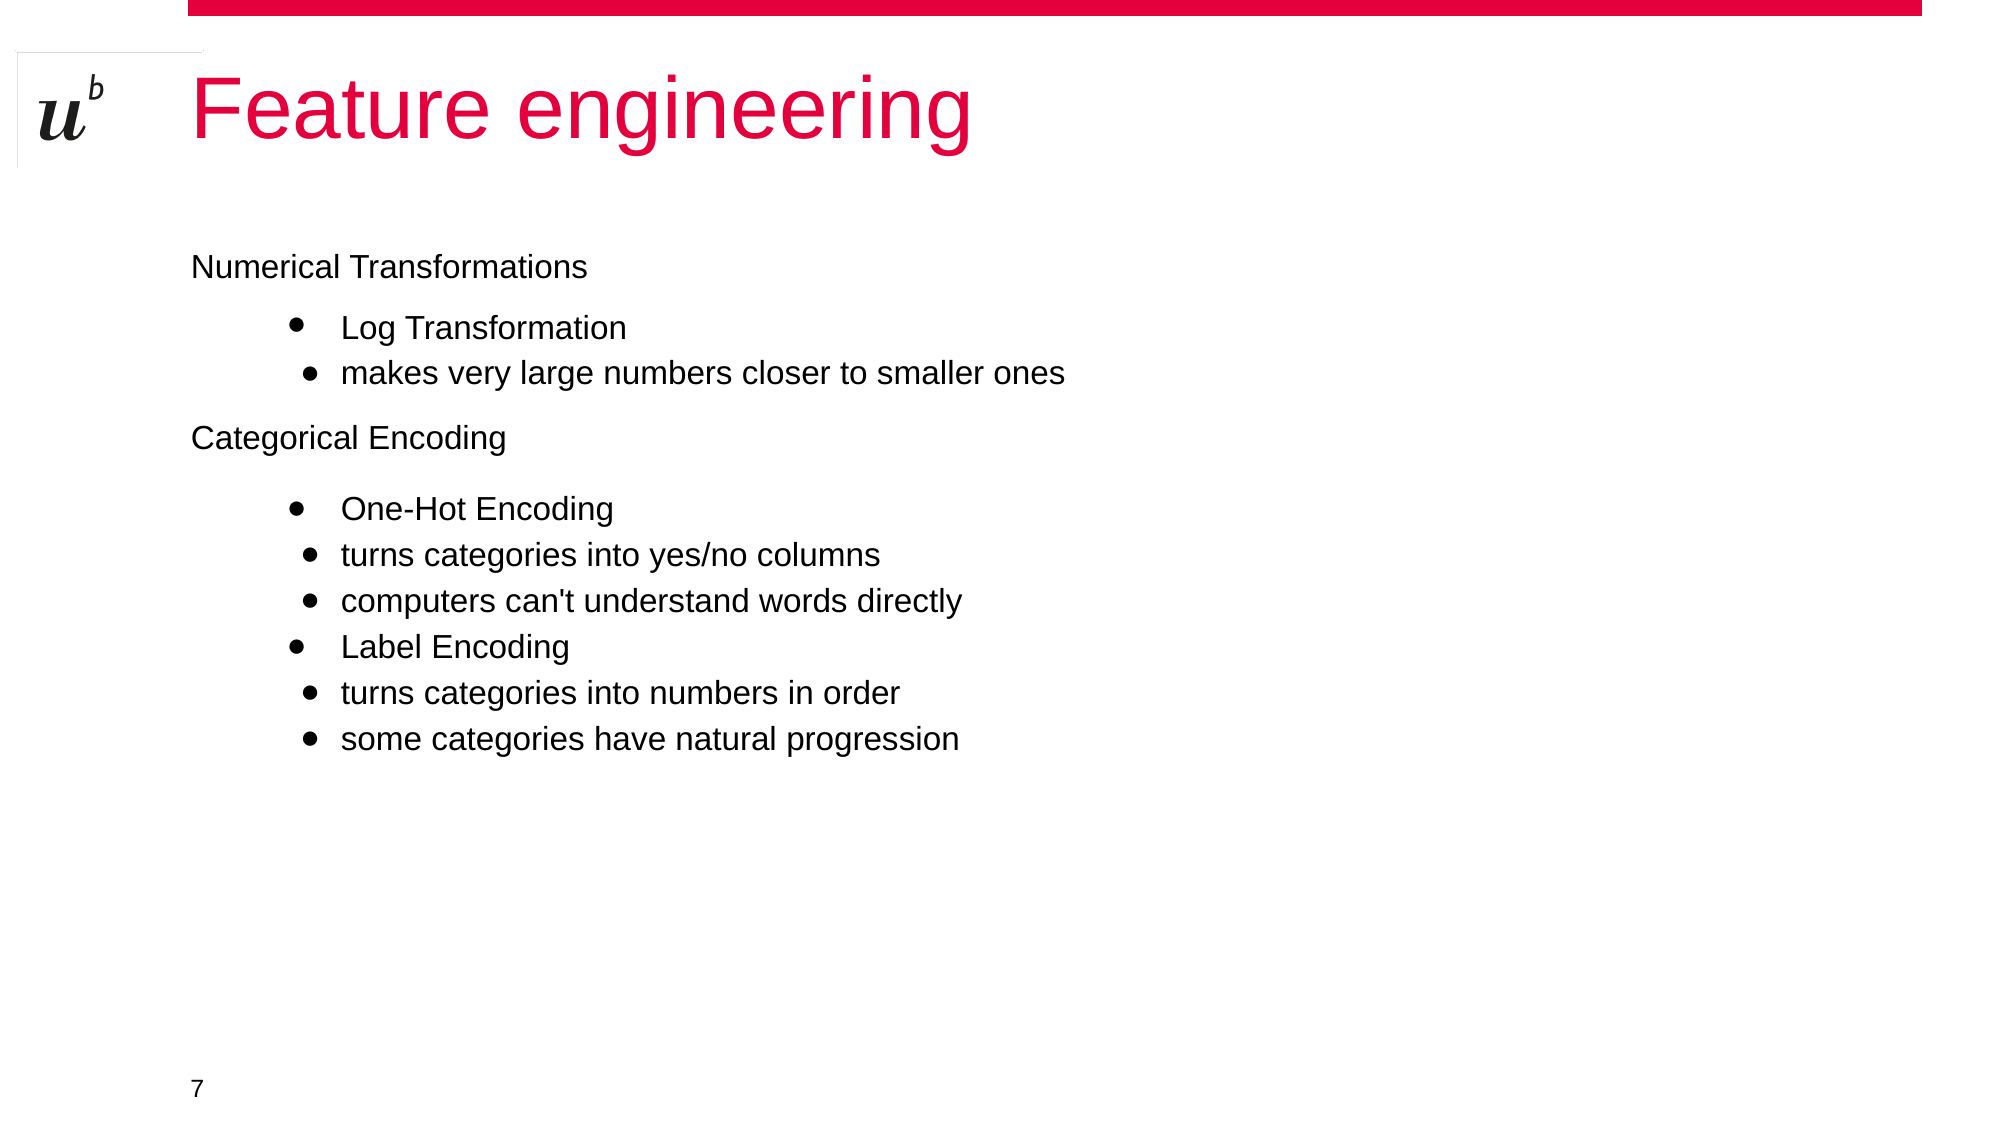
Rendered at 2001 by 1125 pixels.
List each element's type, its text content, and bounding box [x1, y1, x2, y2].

slide_number ‹#› [149, 1057, 211, 1117]
list Numerical Transformations Log Transformation makes very large numbers closer to smaller ones Categorical Encoding One-Hot Encoding turns categories into yes/no columns computers can't understand words directly Label Encoding turns categories into numbers in order some categories have natural progression [175, 237, 1901, 952]
title Feature engineering [175, 47, 1901, 171]
picture [15, 50, 175, 169]
